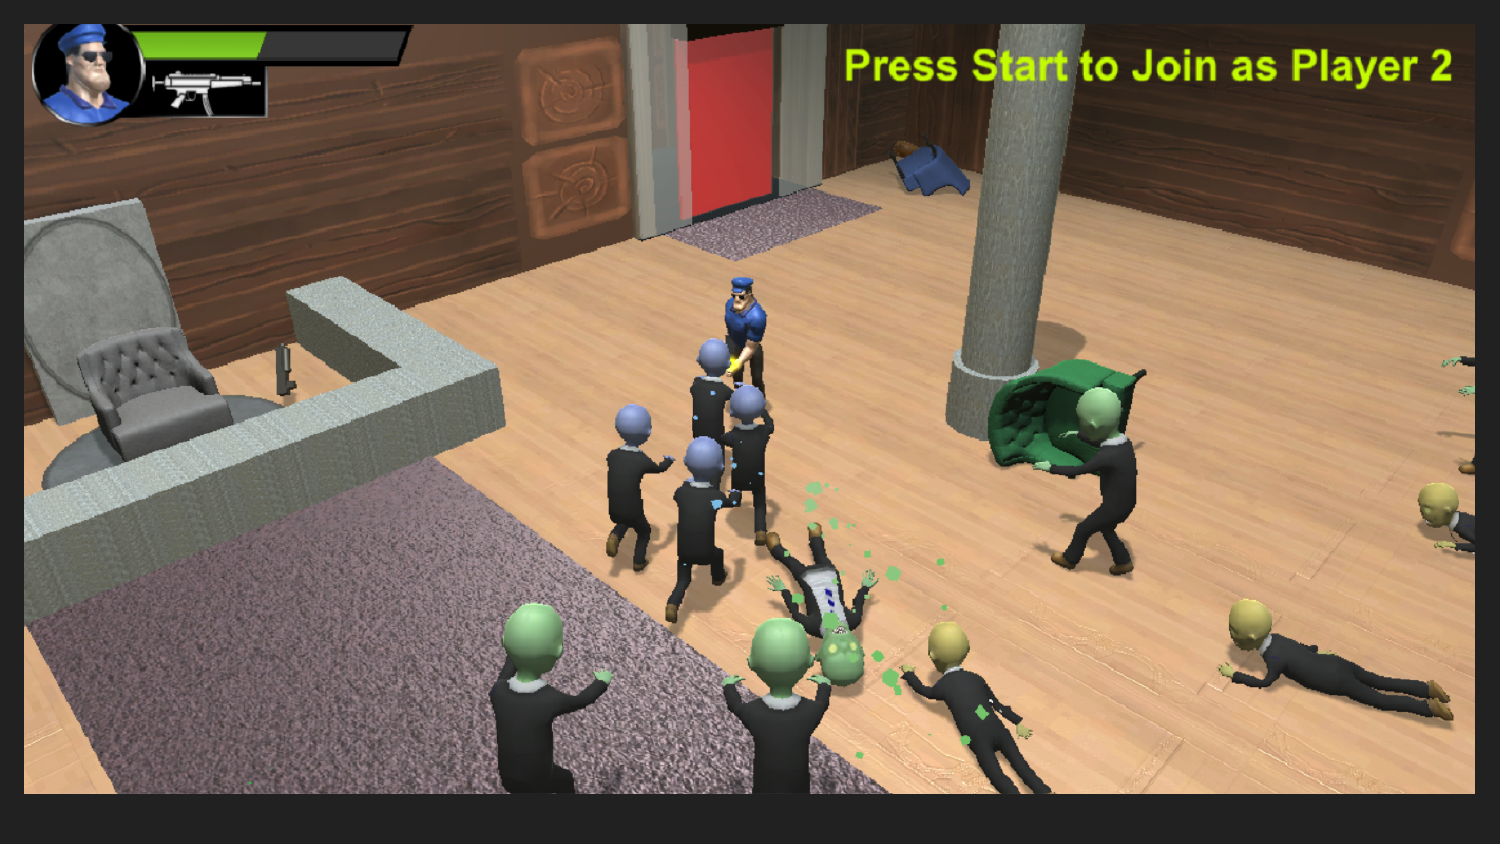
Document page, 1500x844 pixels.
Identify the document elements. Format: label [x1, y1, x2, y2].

picture [24, 24, 1476, 795]
